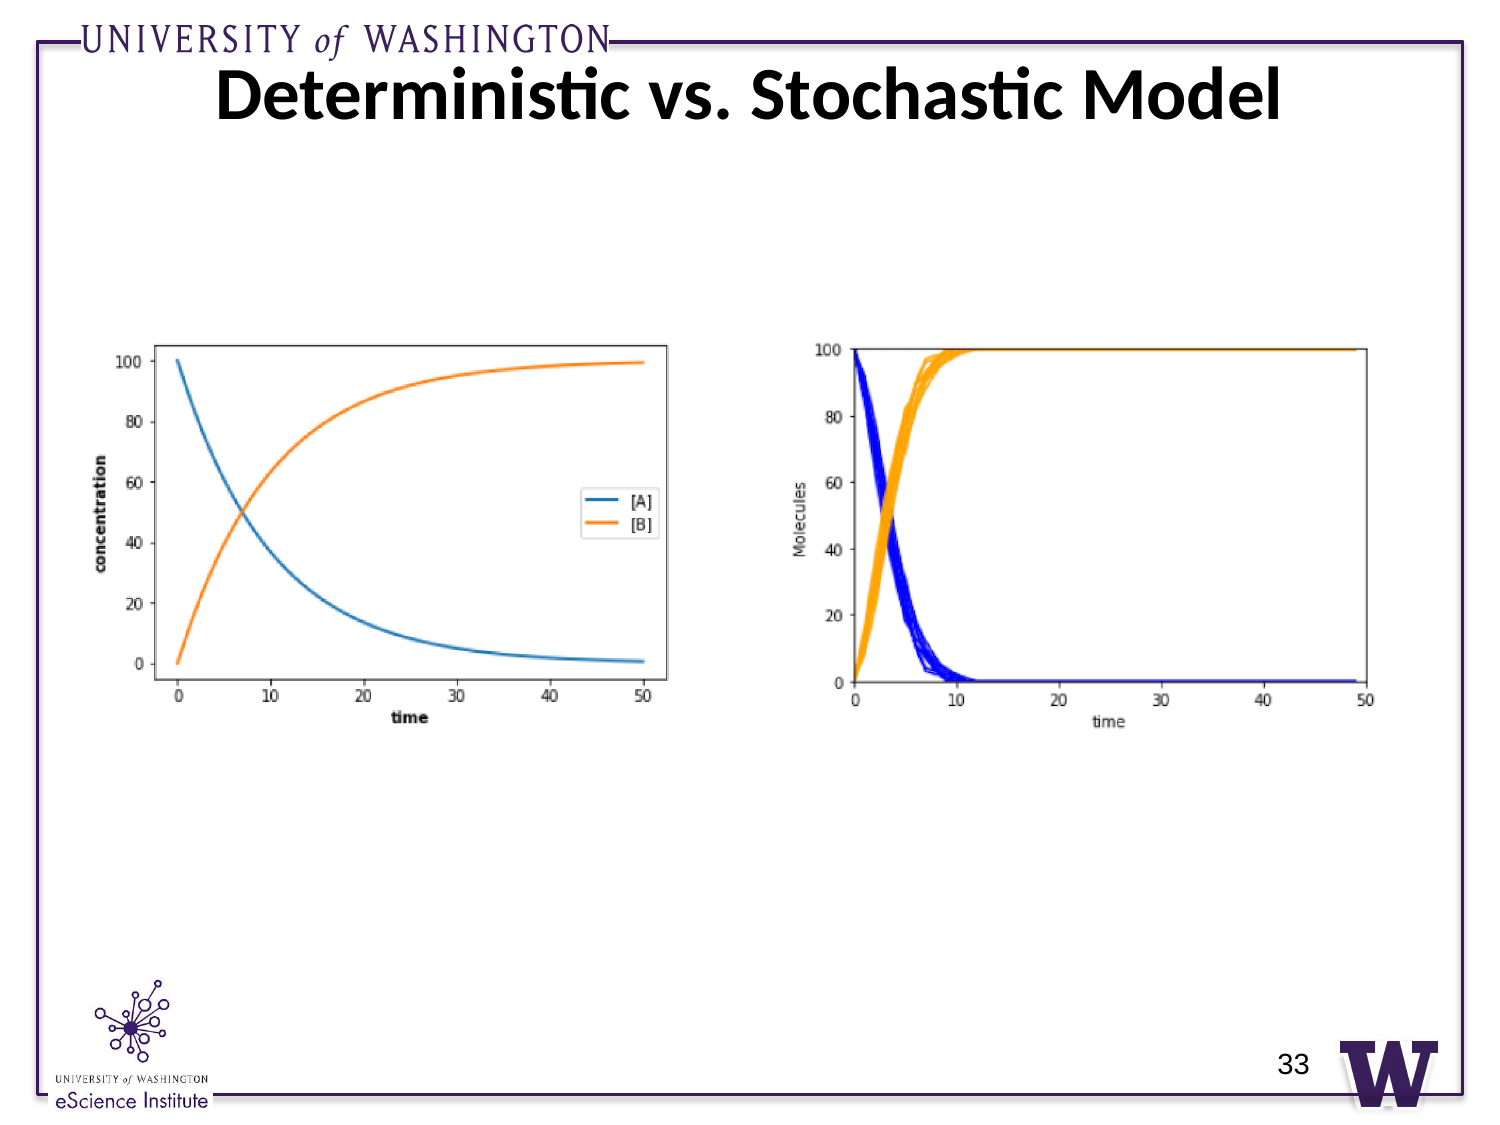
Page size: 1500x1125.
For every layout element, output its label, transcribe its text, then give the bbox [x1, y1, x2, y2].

picture [81, 24, 609, 37]
picture [1350, 1041, 1438, 1093]
picture [1340, 1096, 1438, 1107]
picture [48, 978, 213, 1113]
title Deterministic vs. Stochastic Model [75, 37, 1425, 175]
picture [74, 339, 688, 738]
slide_number 33 [1262, 1037, 1350, 1098]
picture [787, 324, 1384, 744]
